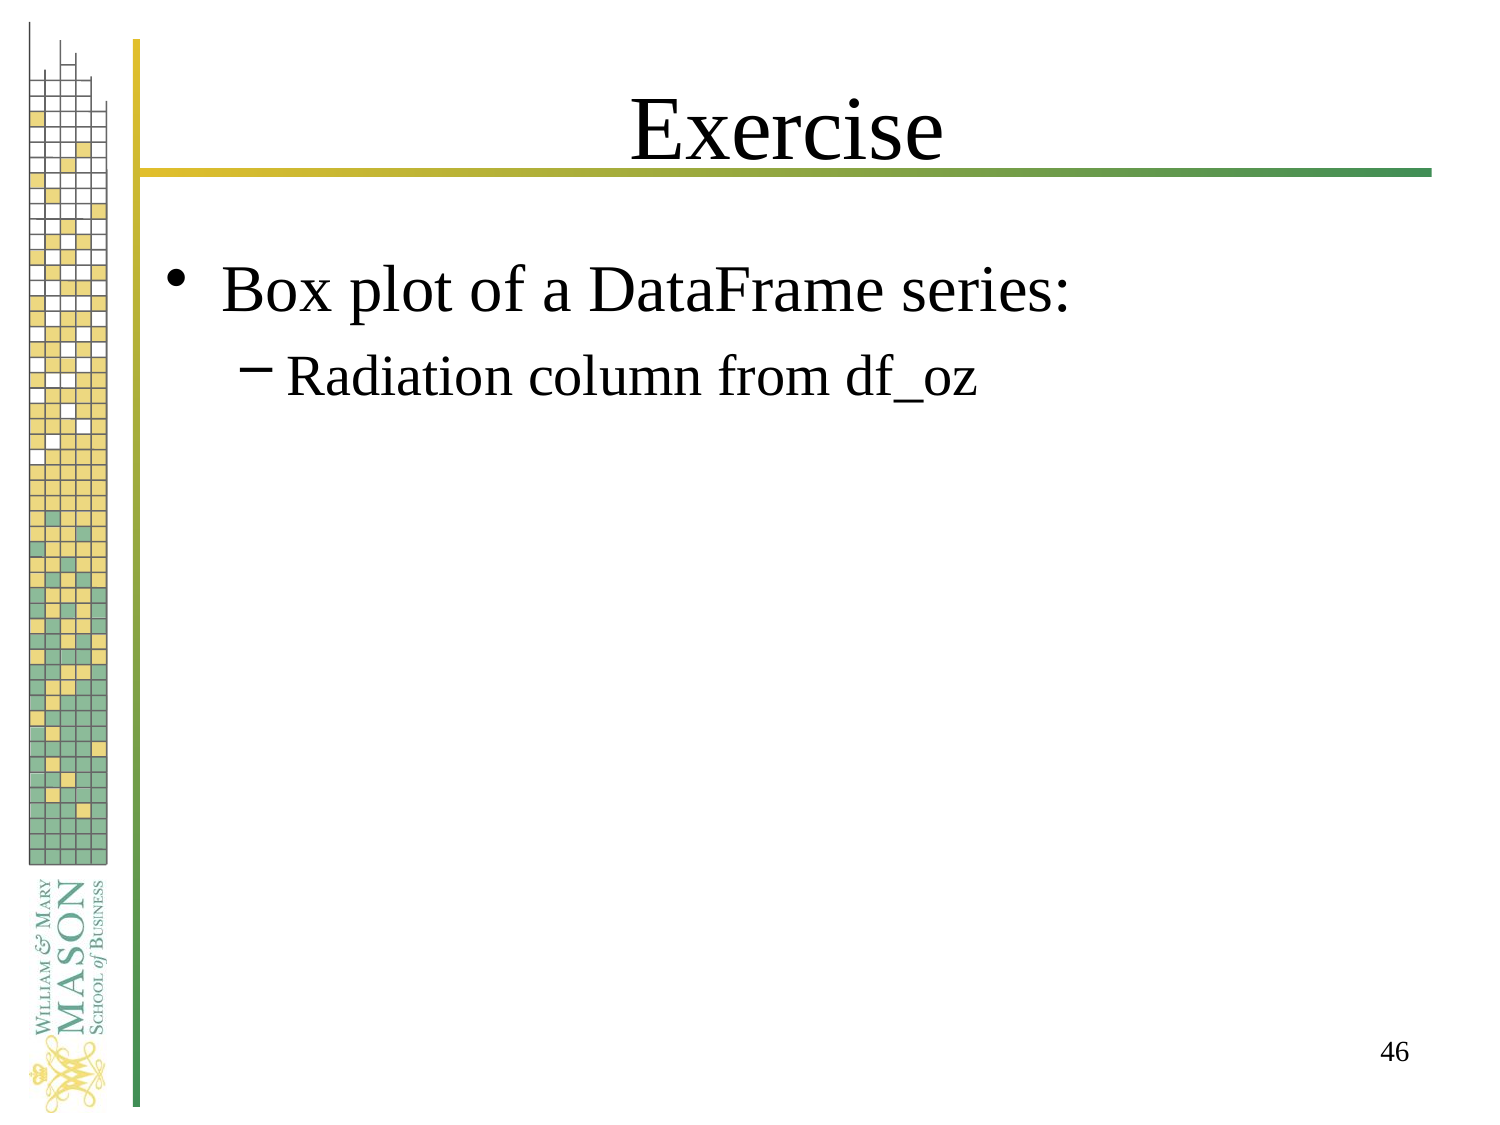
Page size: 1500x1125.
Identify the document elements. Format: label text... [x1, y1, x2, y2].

slide_number 70 [29, 879, 107, 1113]
list Box plot of a DataFrame series: Radiation column from df_oz [150, 237, 1425, 1005]
slide_number 46 [1048, 1024, 1426, 1103]
title Exercise [150, 45, 1425, 200]
